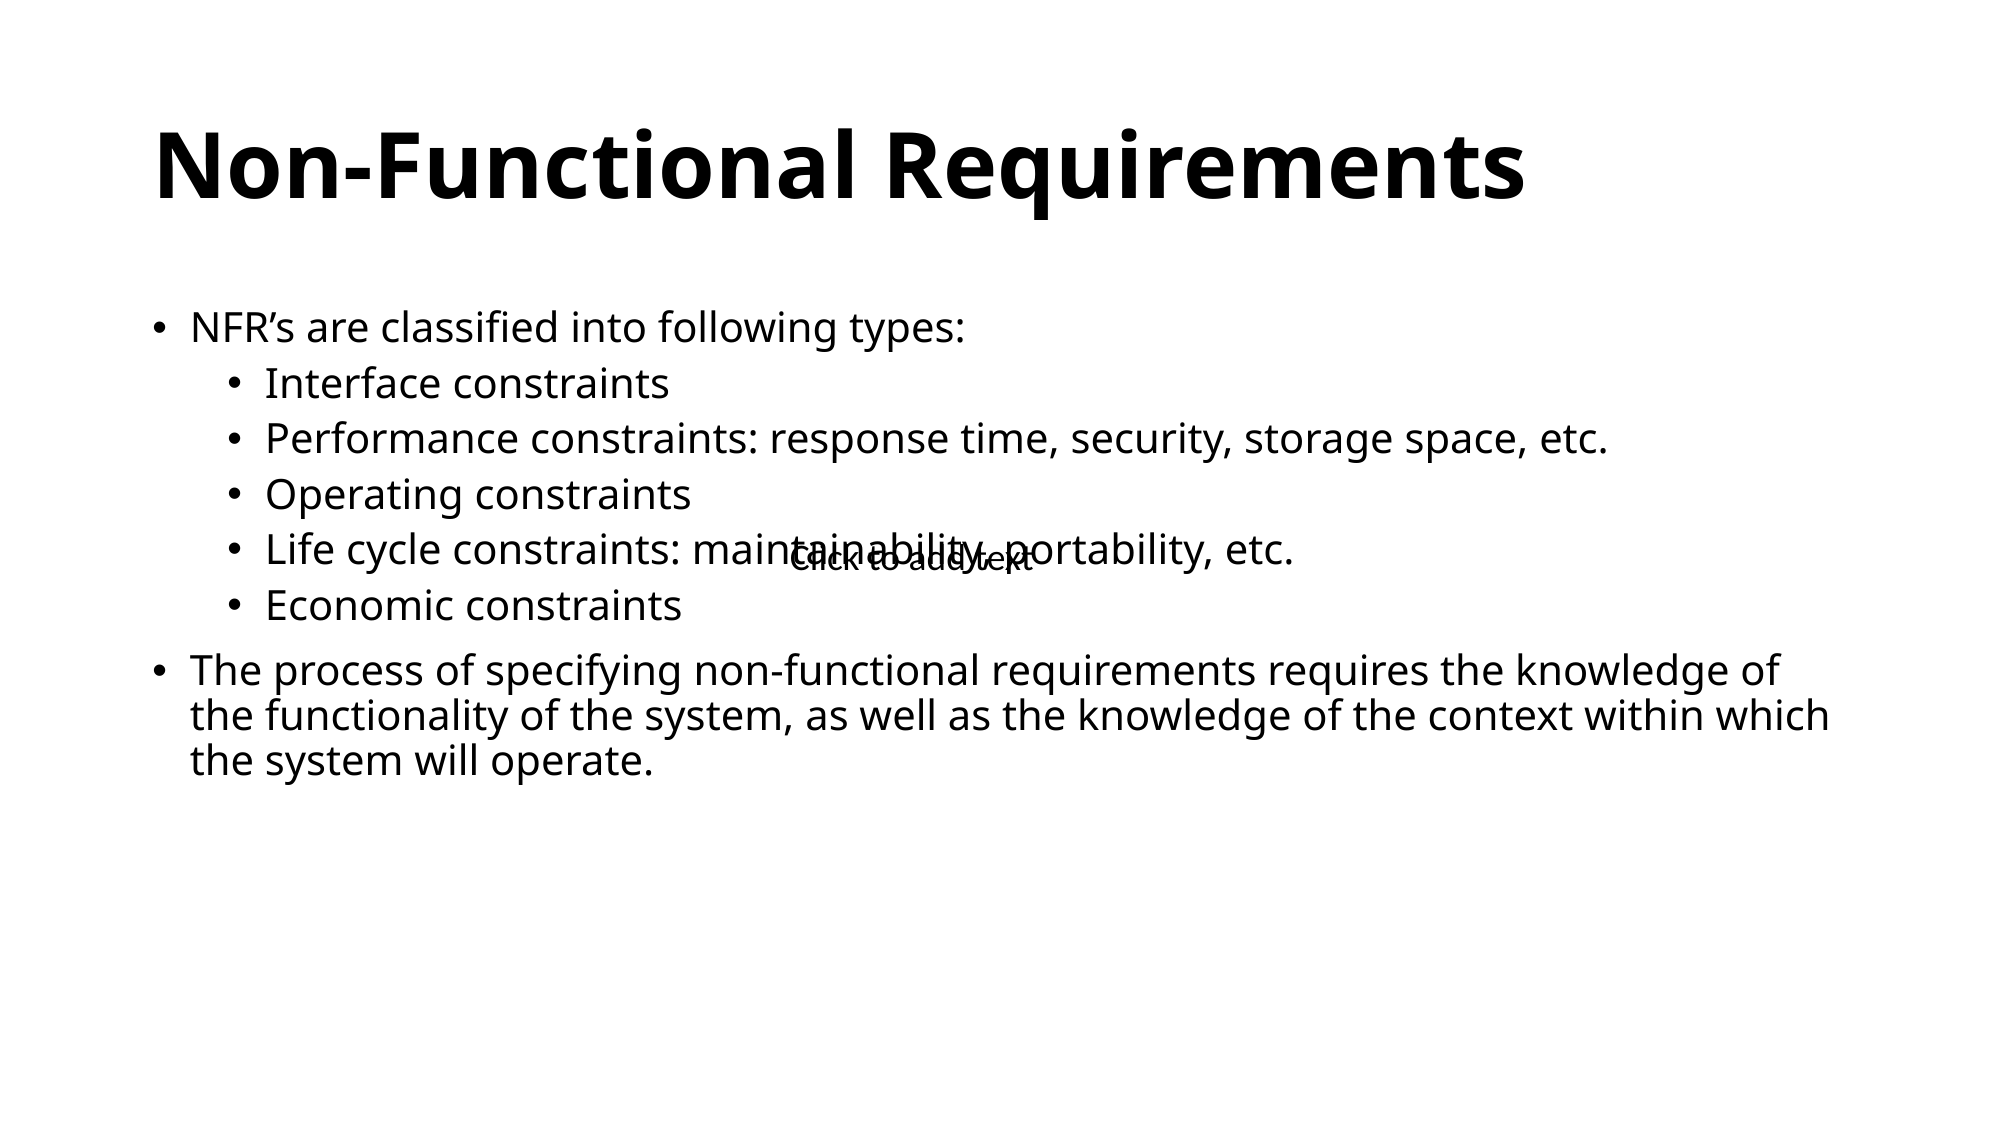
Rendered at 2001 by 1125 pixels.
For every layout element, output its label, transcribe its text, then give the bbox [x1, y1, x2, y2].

text_box Click to add text [774, 524, 1225, 585]
list NFR’s are classified into following types: Interface constraints Performance constraints: response time, security, storage space, etc. Operating constraints Life cycle constraints: maintainability, portability, etc. Economic constraints The process of specifying non-functional requirements requires the knowledge of the functionality of the system, as well as the knowledge of the context within which the system will operate. [137, 299, 1863, 1014]
title Non-Functional Requirements [137, 59, 1863, 278]
